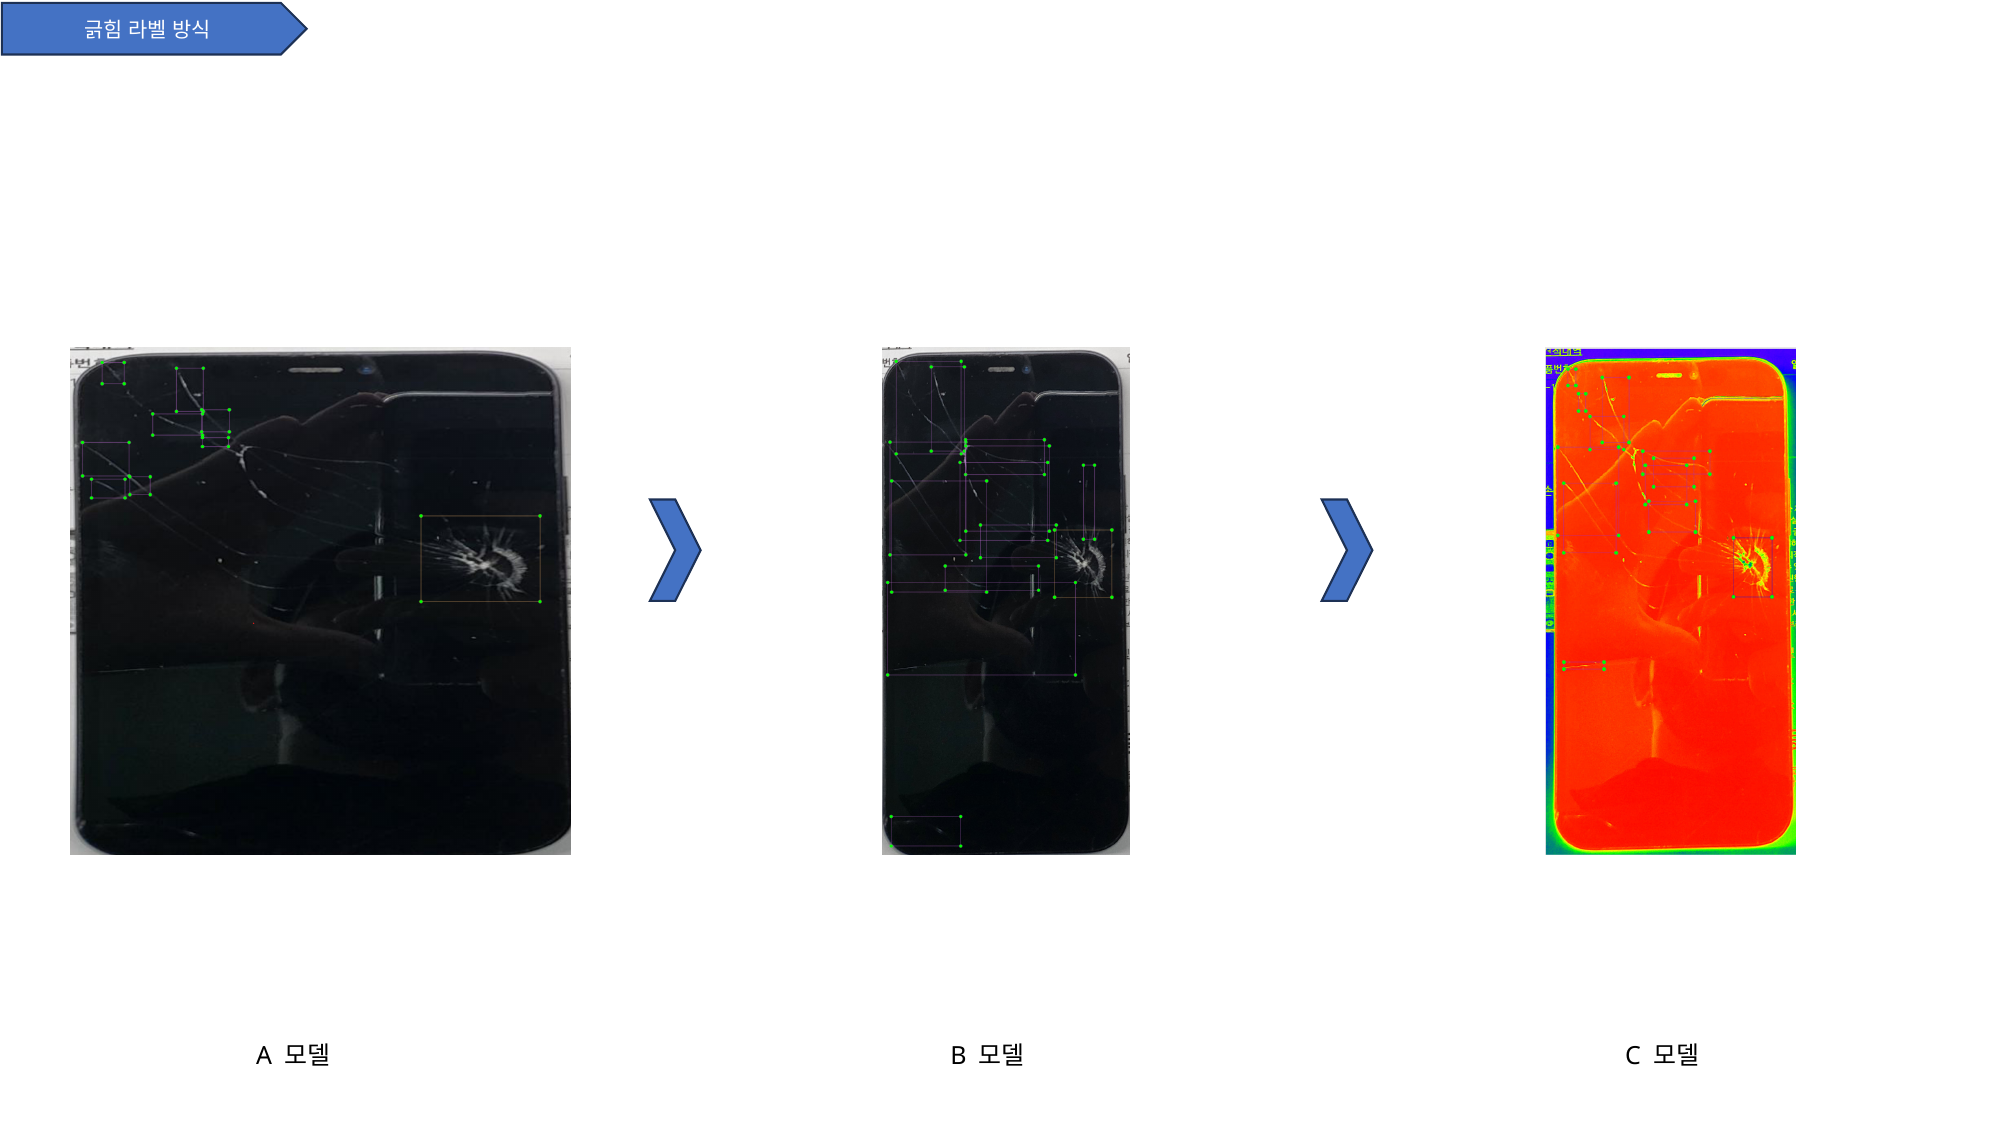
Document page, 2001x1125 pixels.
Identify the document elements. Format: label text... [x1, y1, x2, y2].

text_box B 모델 [935, 1031, 1040, 1077]
text_box A 모델 [241, 1031, 346, 1077]
text_box [1319, 498, 1374, 602]
picture [882, 347, 1130, 855]
text_box 긁힘 라벨 방식 [0, 1, 309, 56]
picture [70, 347, 571, 855]
text_box [648, 498, 702, 602]
picture [1545, 347, 1796, 855]
text_box C 모델 [1610, 1031, 1715, 1077]
